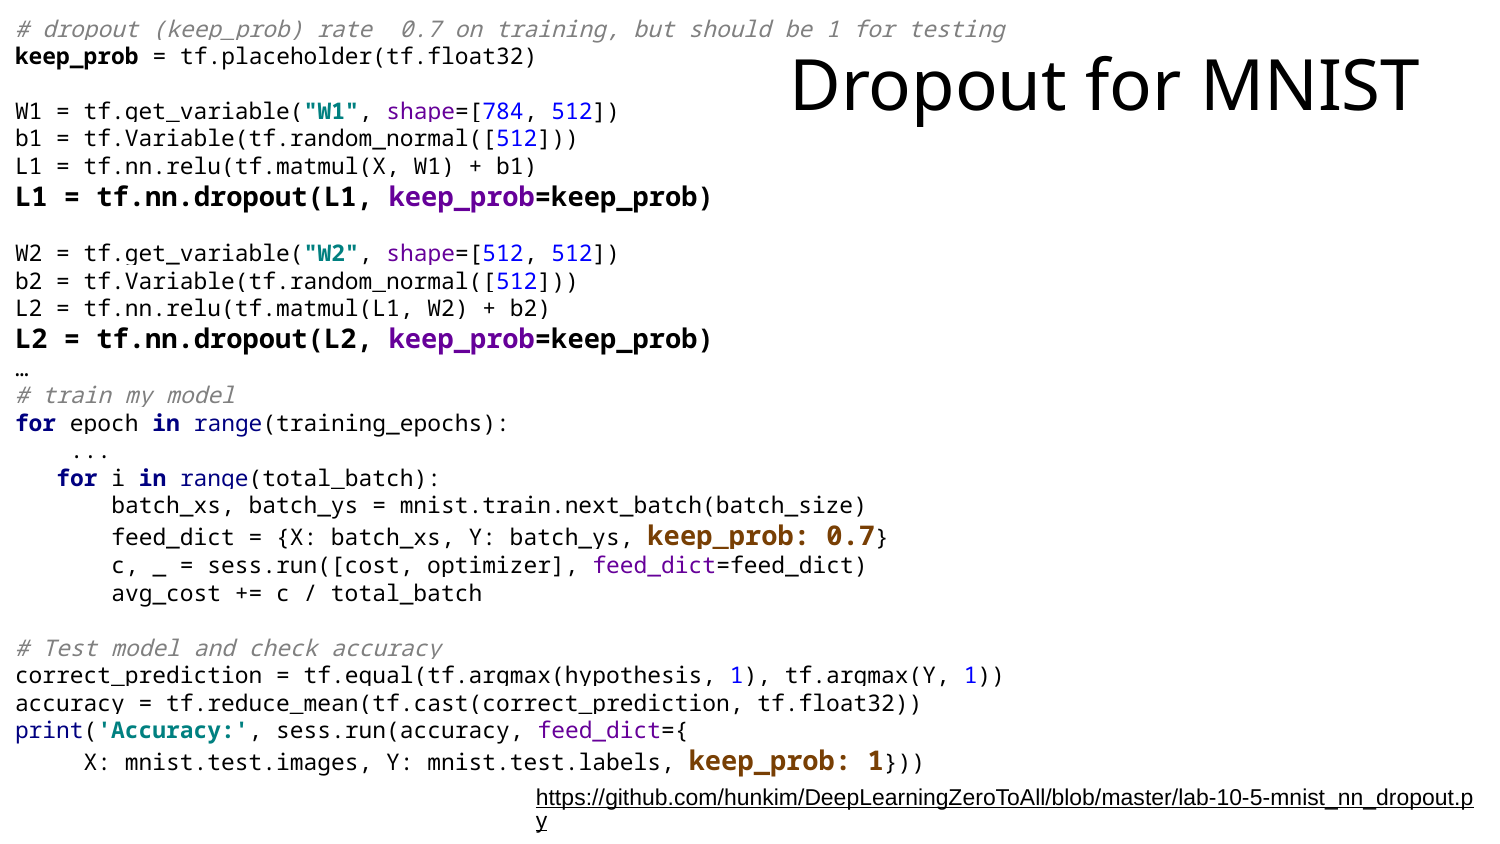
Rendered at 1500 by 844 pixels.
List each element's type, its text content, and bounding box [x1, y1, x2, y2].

text_box https://github.com/hunkim/DeepLearningZeroToAll/blob/master/lab-10-5-mnist_nn_dropout.py [520, 777, 1500, 844]
text_box # dropout (keep_prob) rate 0.7 on training, but should be 1 for testing keep_prob = tf.placeholder(tf.float32) W1 = tf.get_variable("W1", shape=[784, 512]) b1 = tf.Variable(tf.random_normal([512])) L1 = tf.nn.relu(tf.matmul(X, W1) + b1) L1 = tf.nn.dropout(L1, keep_prob=keep_prob) W2 = tf.get_variable("W2", shape=[512, 512]) b2 = tf.Variable(tf.random_normal([512])) L2 = tf.nn.relu(tf.matmul(L1, W2) + b2) L2 = tf.nn.dropout(L2, keep_prob=keep_prob) … # train my model for epoch in range(training_epochs): ... for i in range(total_batch): batch_xs, batch_ys = mnist.train.next_batch(batch_size) feed_dict = {X: batch_xs, Y: batch_ys, keep_prob: 0.7} c, _ = sess.run([cost, optimizer], feed_dict=feed_dict) avg_cost += c / total_batch # Test model and check accuracy correct_prediction = tf.equal(tf.argmax(hypothesis, 1), tf.argmax(Y, 1)) accuracy = tf.reduce_mean(tf.cast(correct_prediction, tf.float32)) print('Accuracy:', sess.run(accuracy, feed_dict={ X: mnist.test.images, Y: mnist.test.labels, keep_prob: 1})) [0, 0, 1255, 818]
text_box Dropout for MNIST [1255, 32, 1497, 132]
